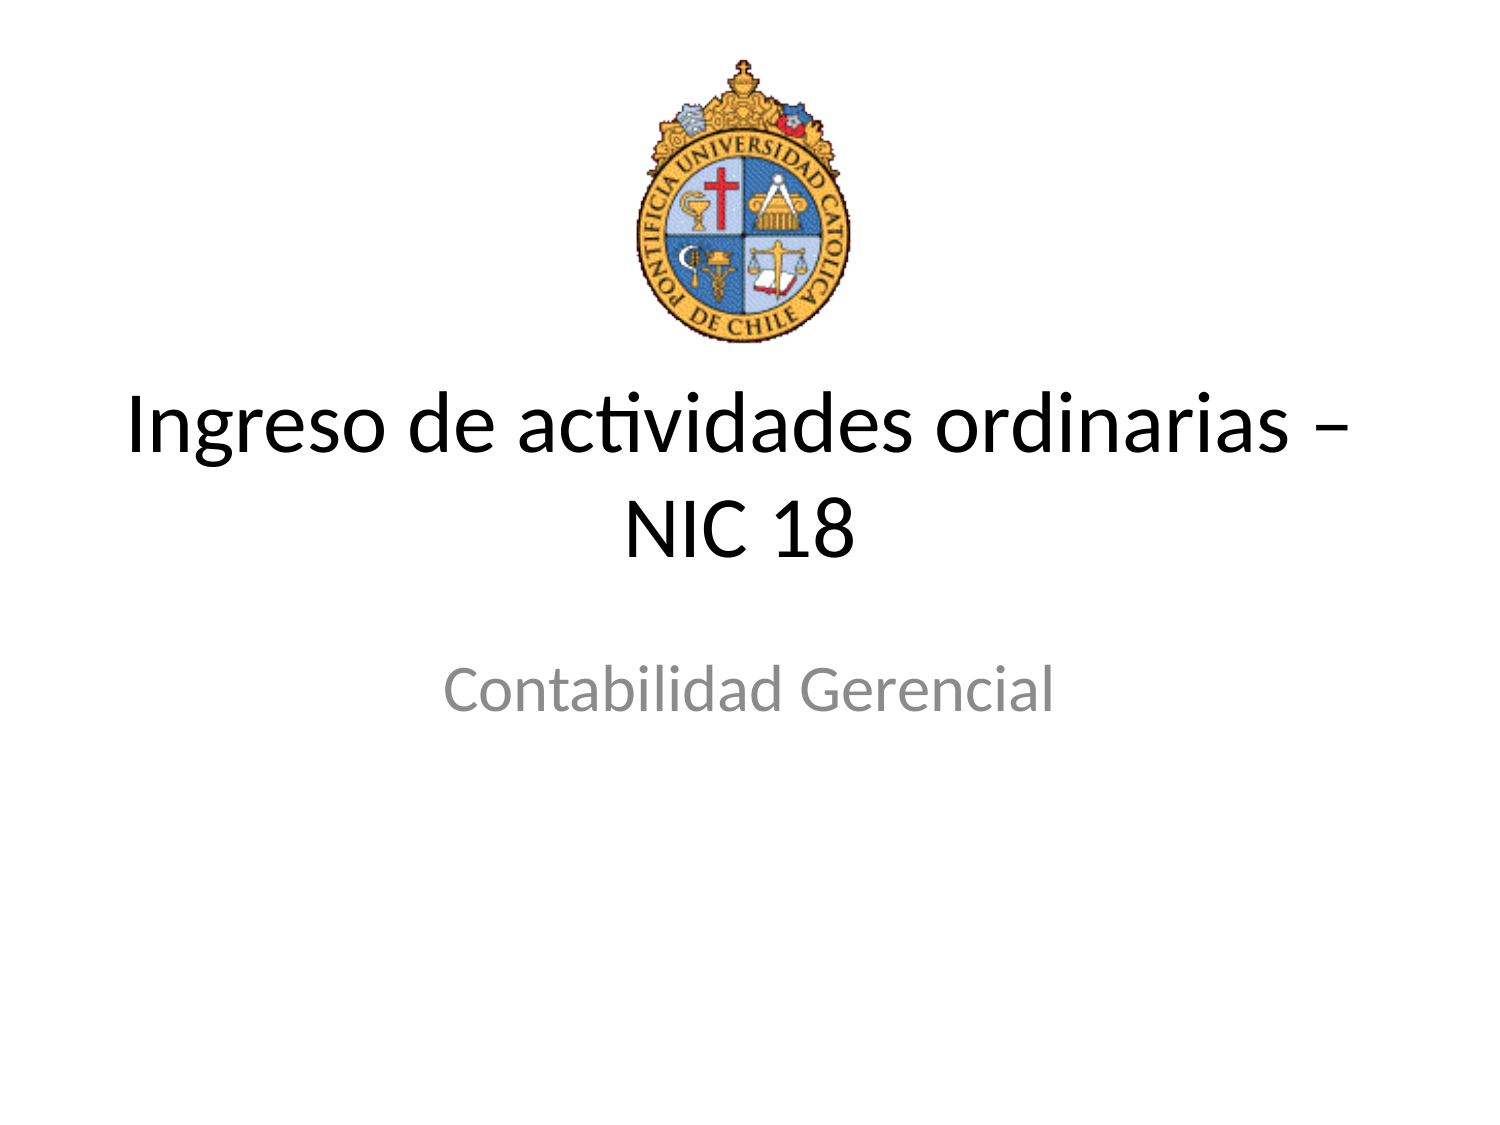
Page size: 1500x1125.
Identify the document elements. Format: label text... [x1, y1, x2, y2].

subtitle Contabilidad Gerencial [225, 637, 1275, 811]
title Ingreso de actividades ordinarias – NIC 18 [0, 349, 1500, 591]
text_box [608, 54, 881, 350]
